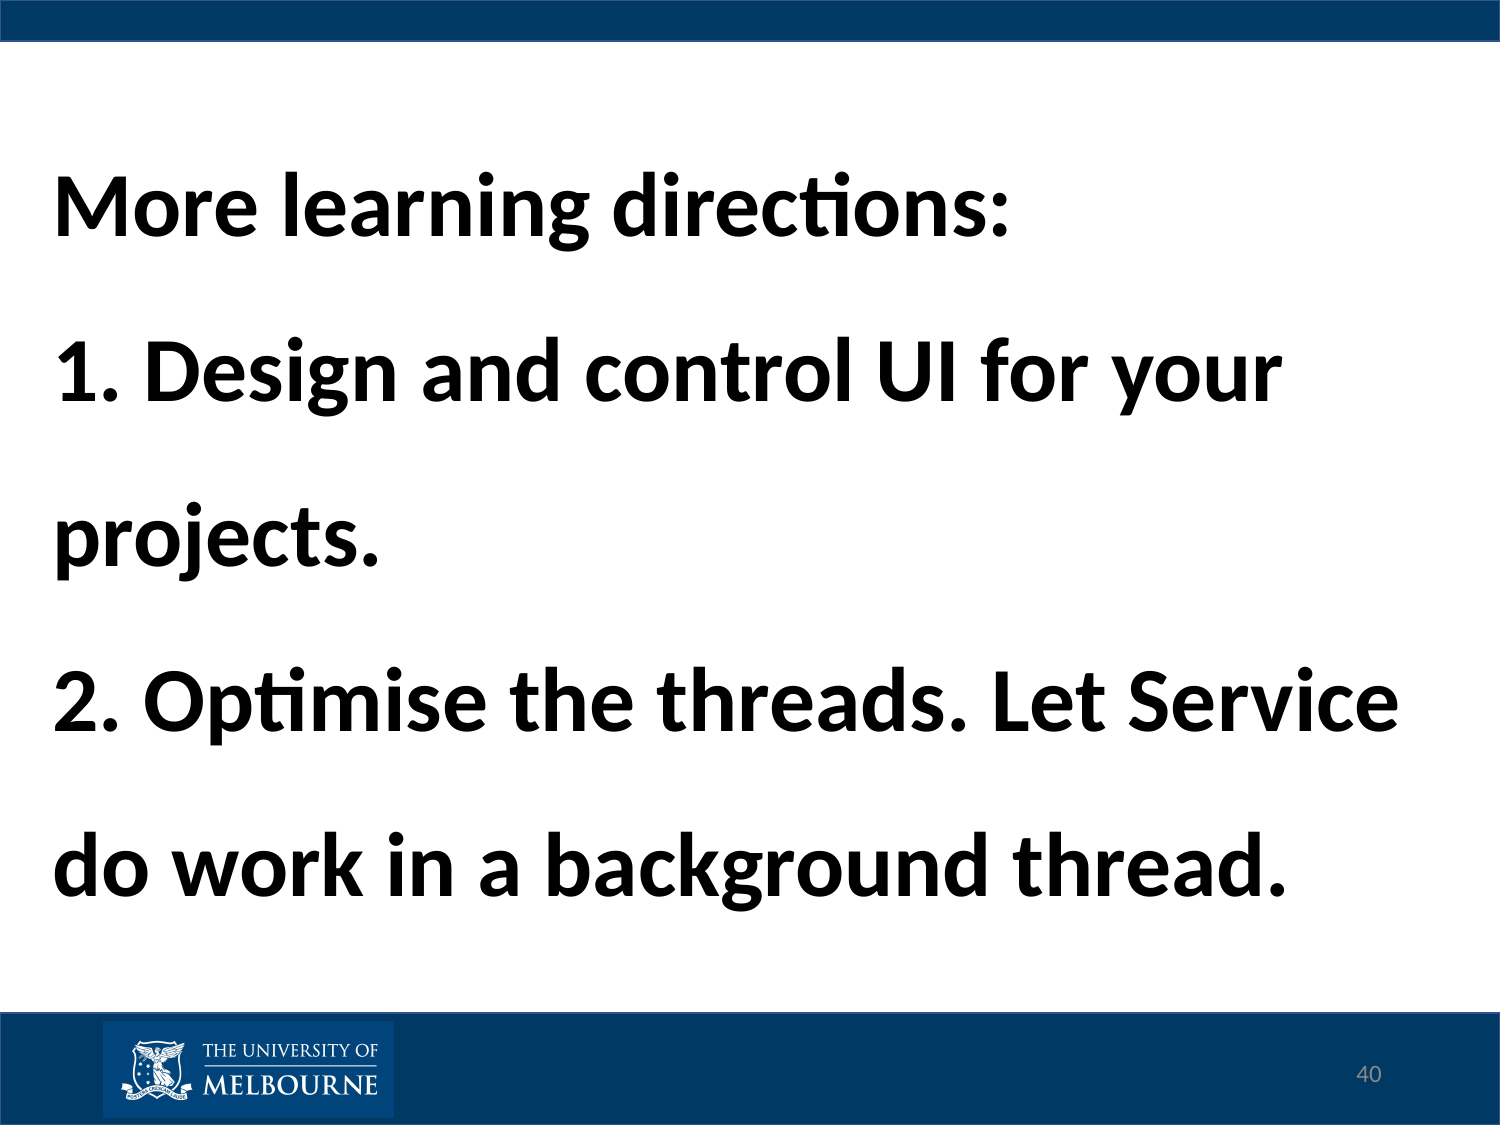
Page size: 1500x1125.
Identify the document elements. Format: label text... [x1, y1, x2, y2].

slide_number 40 [1059, 1042, 1397, 1103]
title More learning directions: 1. Design and control UI for your projects. 2. Optimise the threads. Let Service do work in a background thread. [37, 0, 1484, 1005]
picture [103, 1021, 394, 1118]
